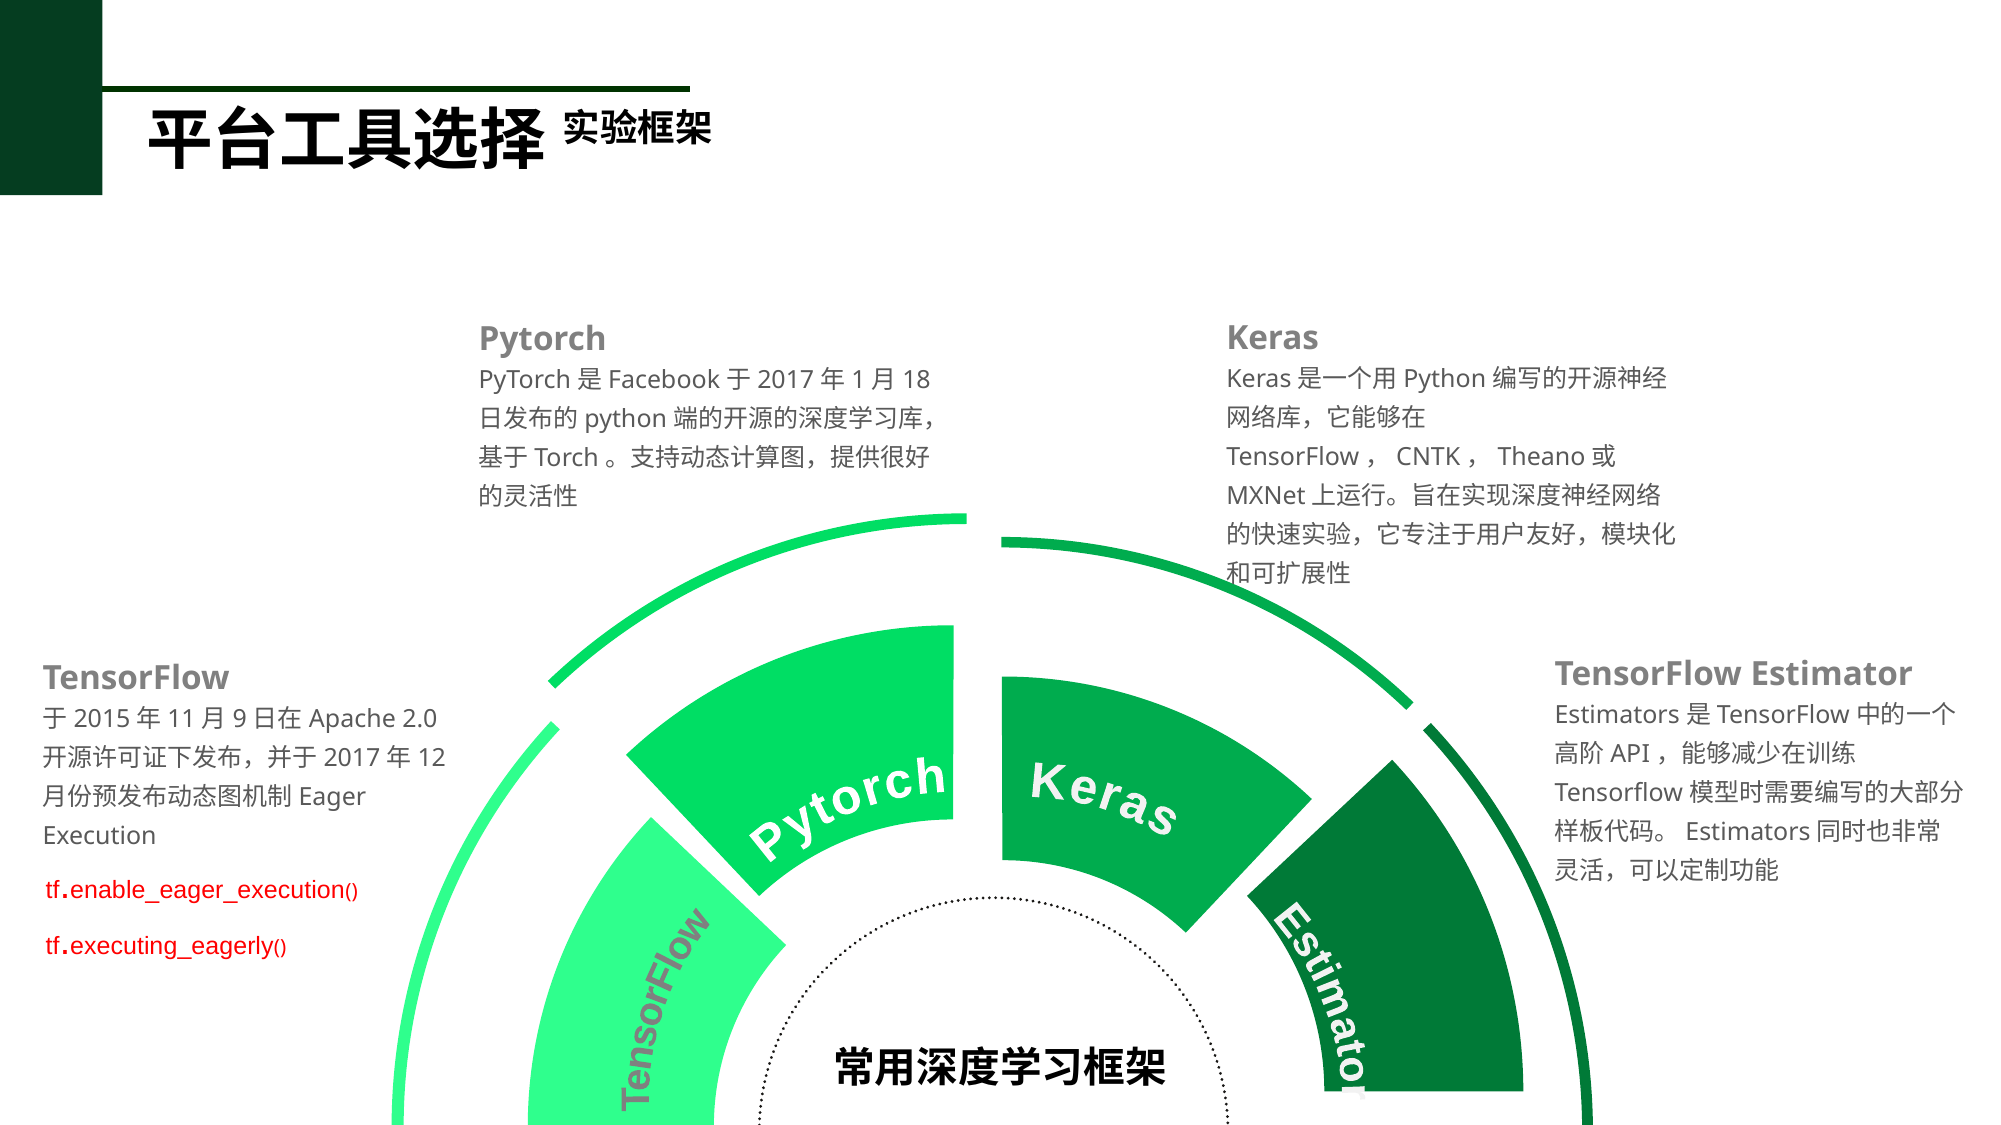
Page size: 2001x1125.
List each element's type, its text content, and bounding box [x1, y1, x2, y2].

text_box Estimators是TensorFlow中的一个高阶API，能够减少在训练Tensorflow模型时需要编写的大部分样板代码。Estimators同时也非常灵活，可以定制功能 [1539, 682, 1982, 892]
text_box Keras是一个用Python编写的开源神经网络库，它能够在TensorFlow，CNTK，Theano或MXNet上运行。旨在实现深度神经网络的快速实验，它专注于用户友好，模块化和可扩展性 [1211, 346, 1699, 595]
text_box Keras [1211, 308, 1645, 346]
text_box [390, 719, 562, 1125]
text_box [1245, 758, 1525, 1093]
text_box TensorFlow [27, 648, 462, 686]
text_box [1000, 675, 1314, 935]
text_box 平台工具选择 [131, 89, 797, 184]
text_box [1000, 535, 1211, 588]
text_box TensorFlow Estimator [1539, 644, 1974, 682]
text_box tf.enable_eager_execution() tf.executing_eagerly() [45, 860, 364, 963]
text_box Pytorch [463, 309, 898, 347]
text_box PyTorch是Facebook于2017年1月18日发布的python端的开源的深度学习库，基于Torch。支持动态计算图，提供很好的灵活性 [463, 347, 951, 518]
text_box [758, 896, 1229, 1125]
text_box [526, 815, 788, 1125]
text_box [546, 512, 968, 691]
text_box [1421, 721, 1594, 1125]
text_box 实验框架 [548, 96, 792, 157]
text_box [624, 624, 955, 898]
text_box 常用深度学习框架 [818, 1033, 1183, 1099]
text_box [1229, 595, 1416, 712]
text_box 于2015年11月9日在Apache 2.0开源许可证下发布，并于2017年12月份预发布动态图机制Eager Execution [27, 686, 464, 857]
